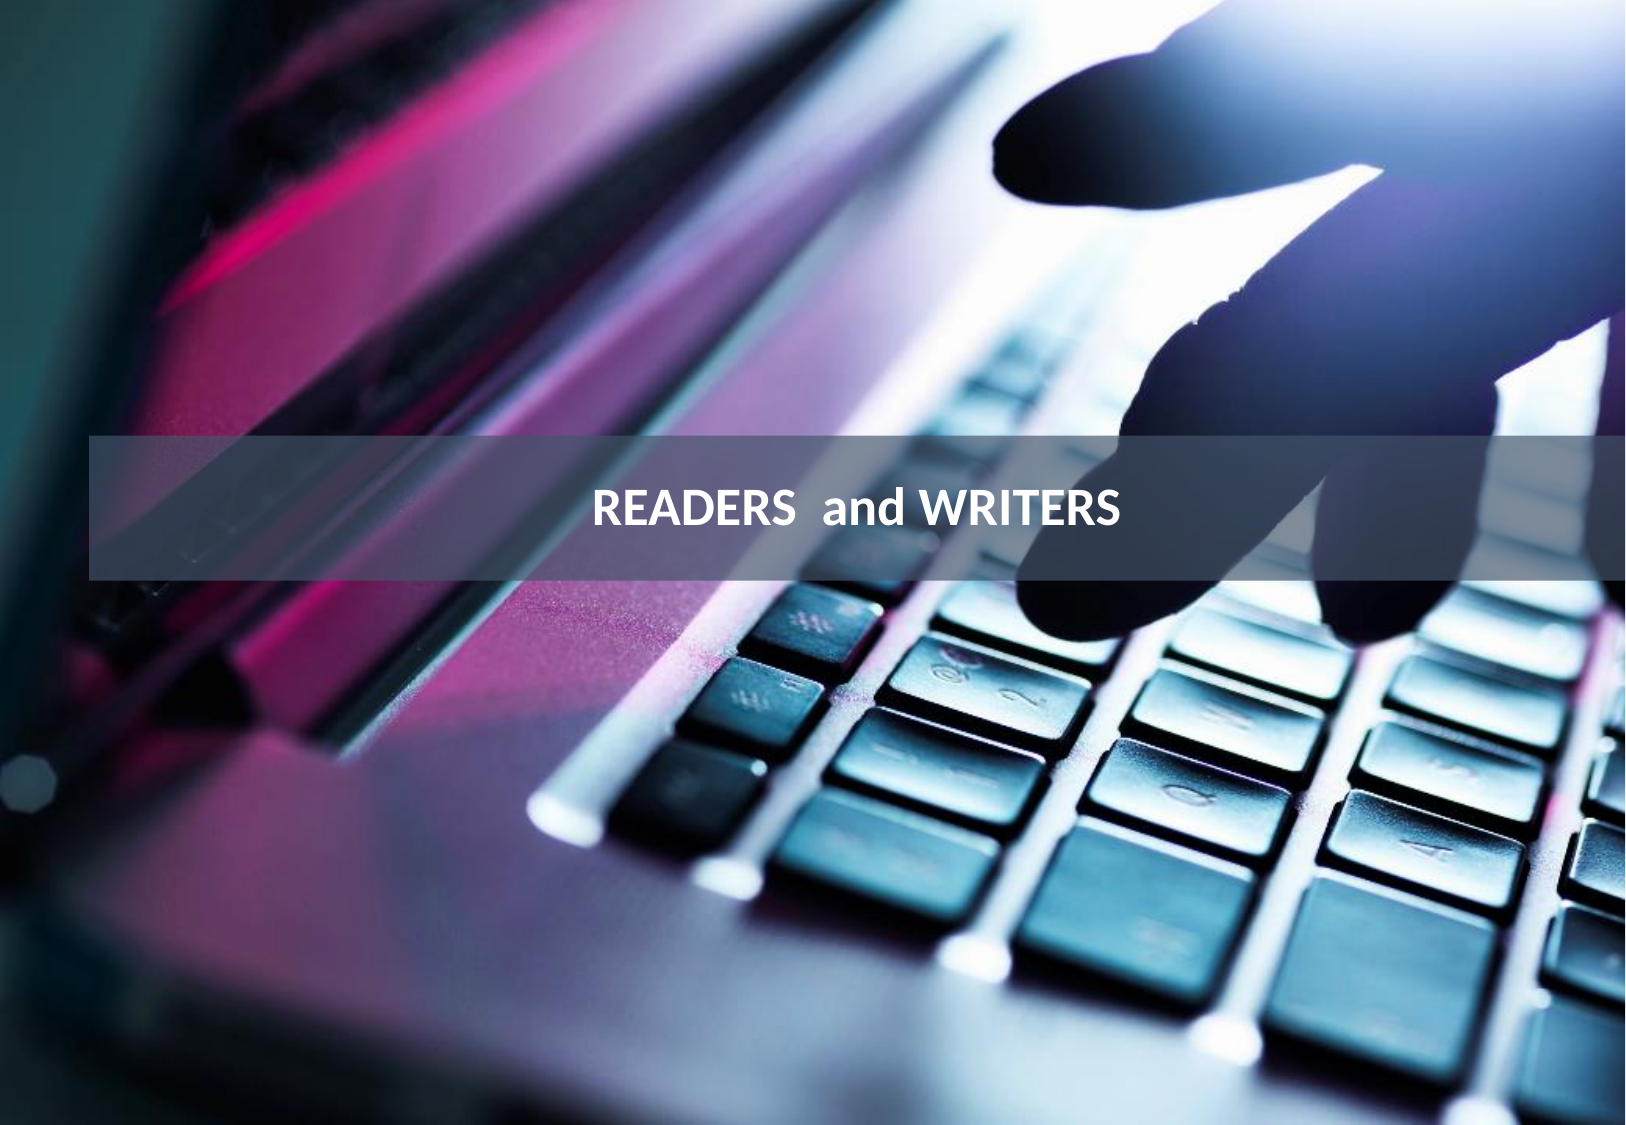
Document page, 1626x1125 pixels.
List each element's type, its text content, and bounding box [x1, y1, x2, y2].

list READERS and WRITERS [112, 455, 1602, 561]
picture [0, 0, 1626, 1125]
